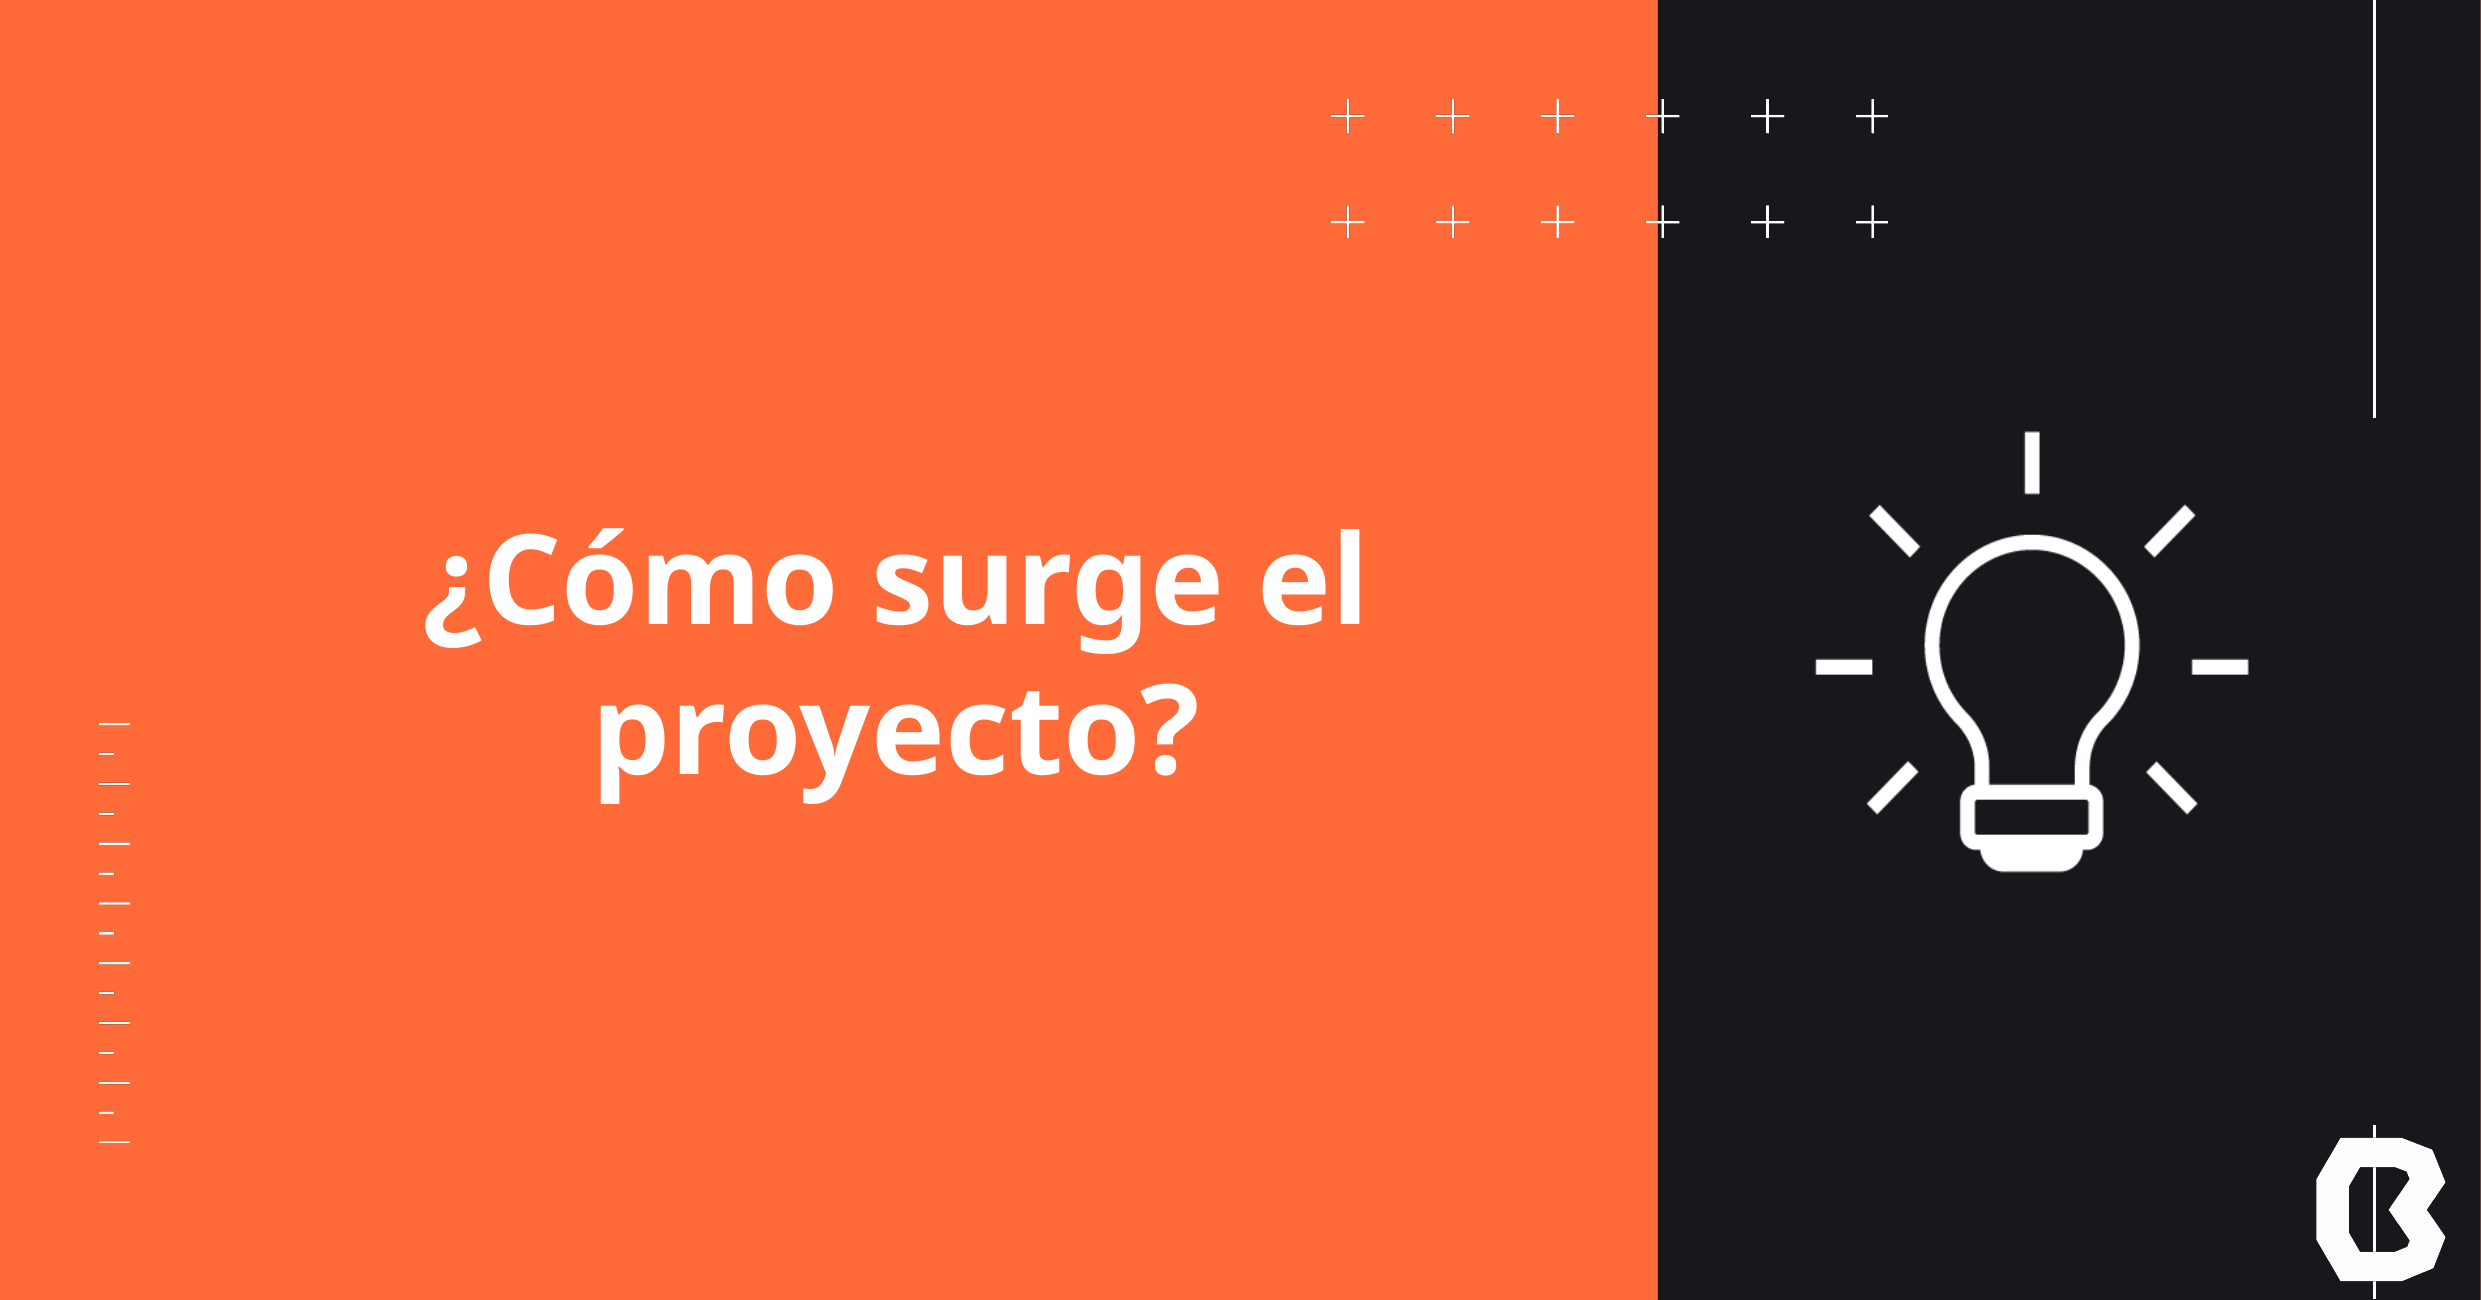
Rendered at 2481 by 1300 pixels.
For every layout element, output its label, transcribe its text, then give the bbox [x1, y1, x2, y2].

text_box ¿Cómo surge el proyecto? [114, 417, 1679, 882]
picture [1331, 99, 1888, 239]
picture [99, 723, 130, 1143]
picture [1768, 379, 2298, 926]
picture [2294, 1119, 2468, 1300]
text_box [1657, 0, 2481, 1300]
